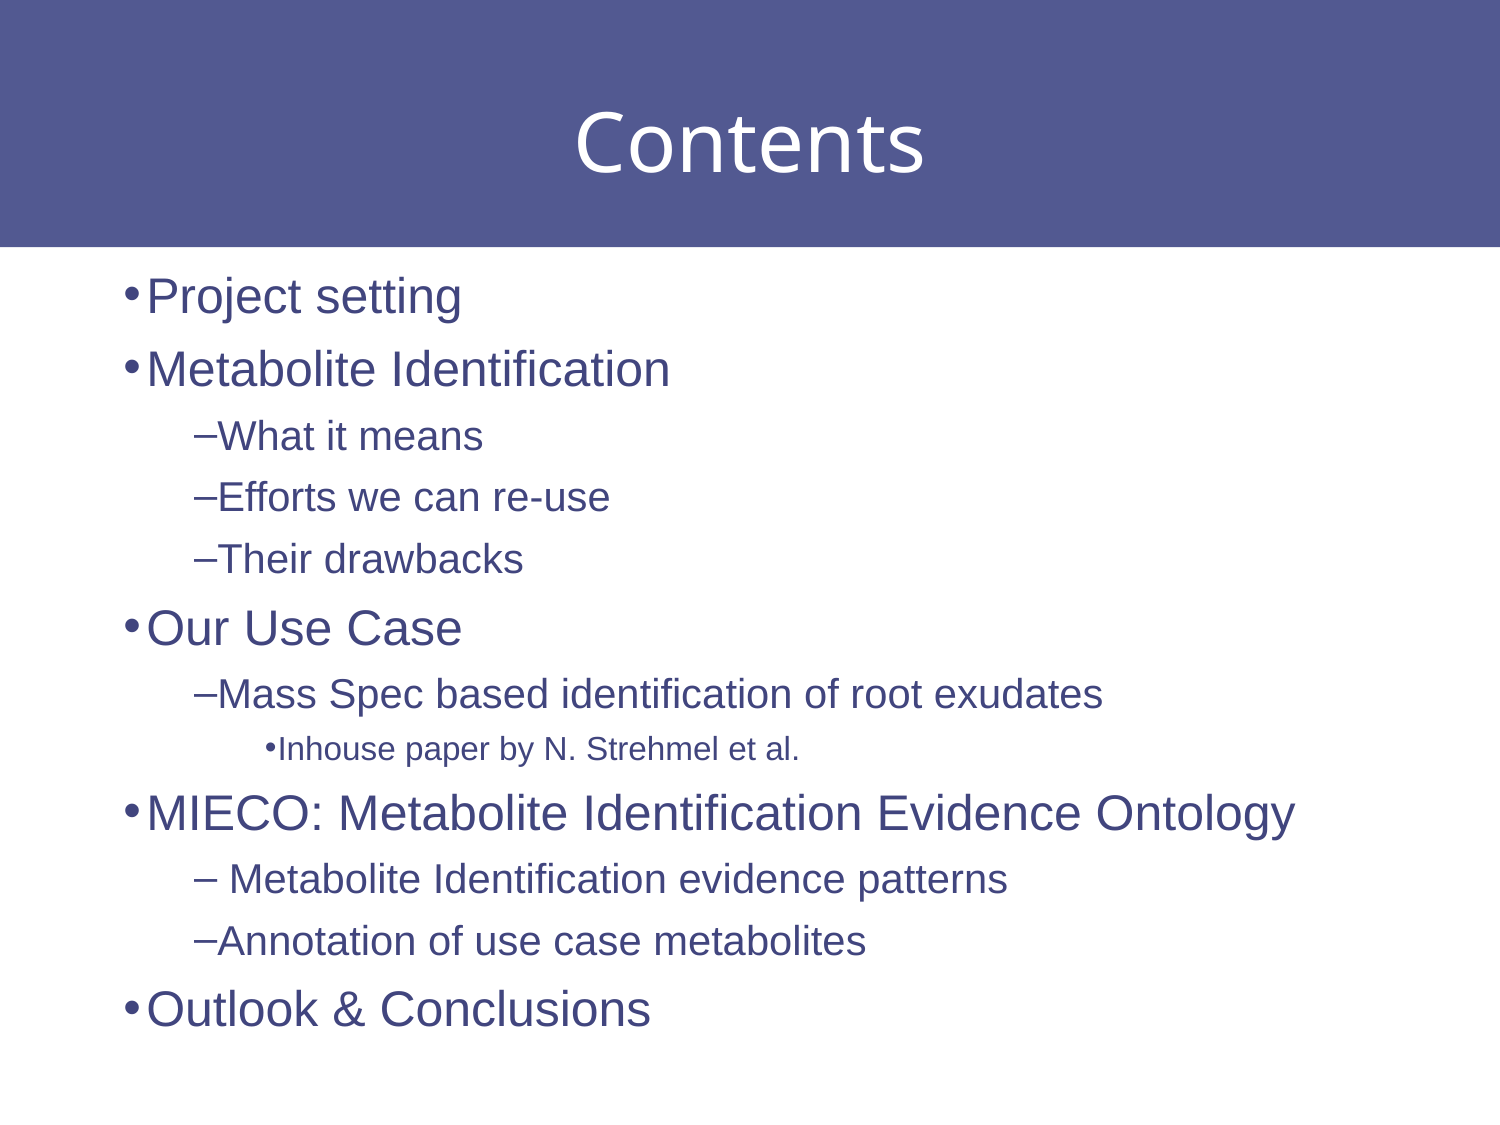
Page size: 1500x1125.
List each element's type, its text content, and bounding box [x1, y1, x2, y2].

list Project setting Metabolite Identification What it means Efforts we can re-use Their drawbacks Our Use Case Mass Spec based identification of root exudates Inhouse paper by N. Strehmel et al. MIECO: Metabolite Identification Evidence Ontology Metabolite Identification evidence patterns Annotation of use case metabolites Outlook & Conclusions [75, 248, 1425, 991]
title Contents [75, 45, 1425, 233]
